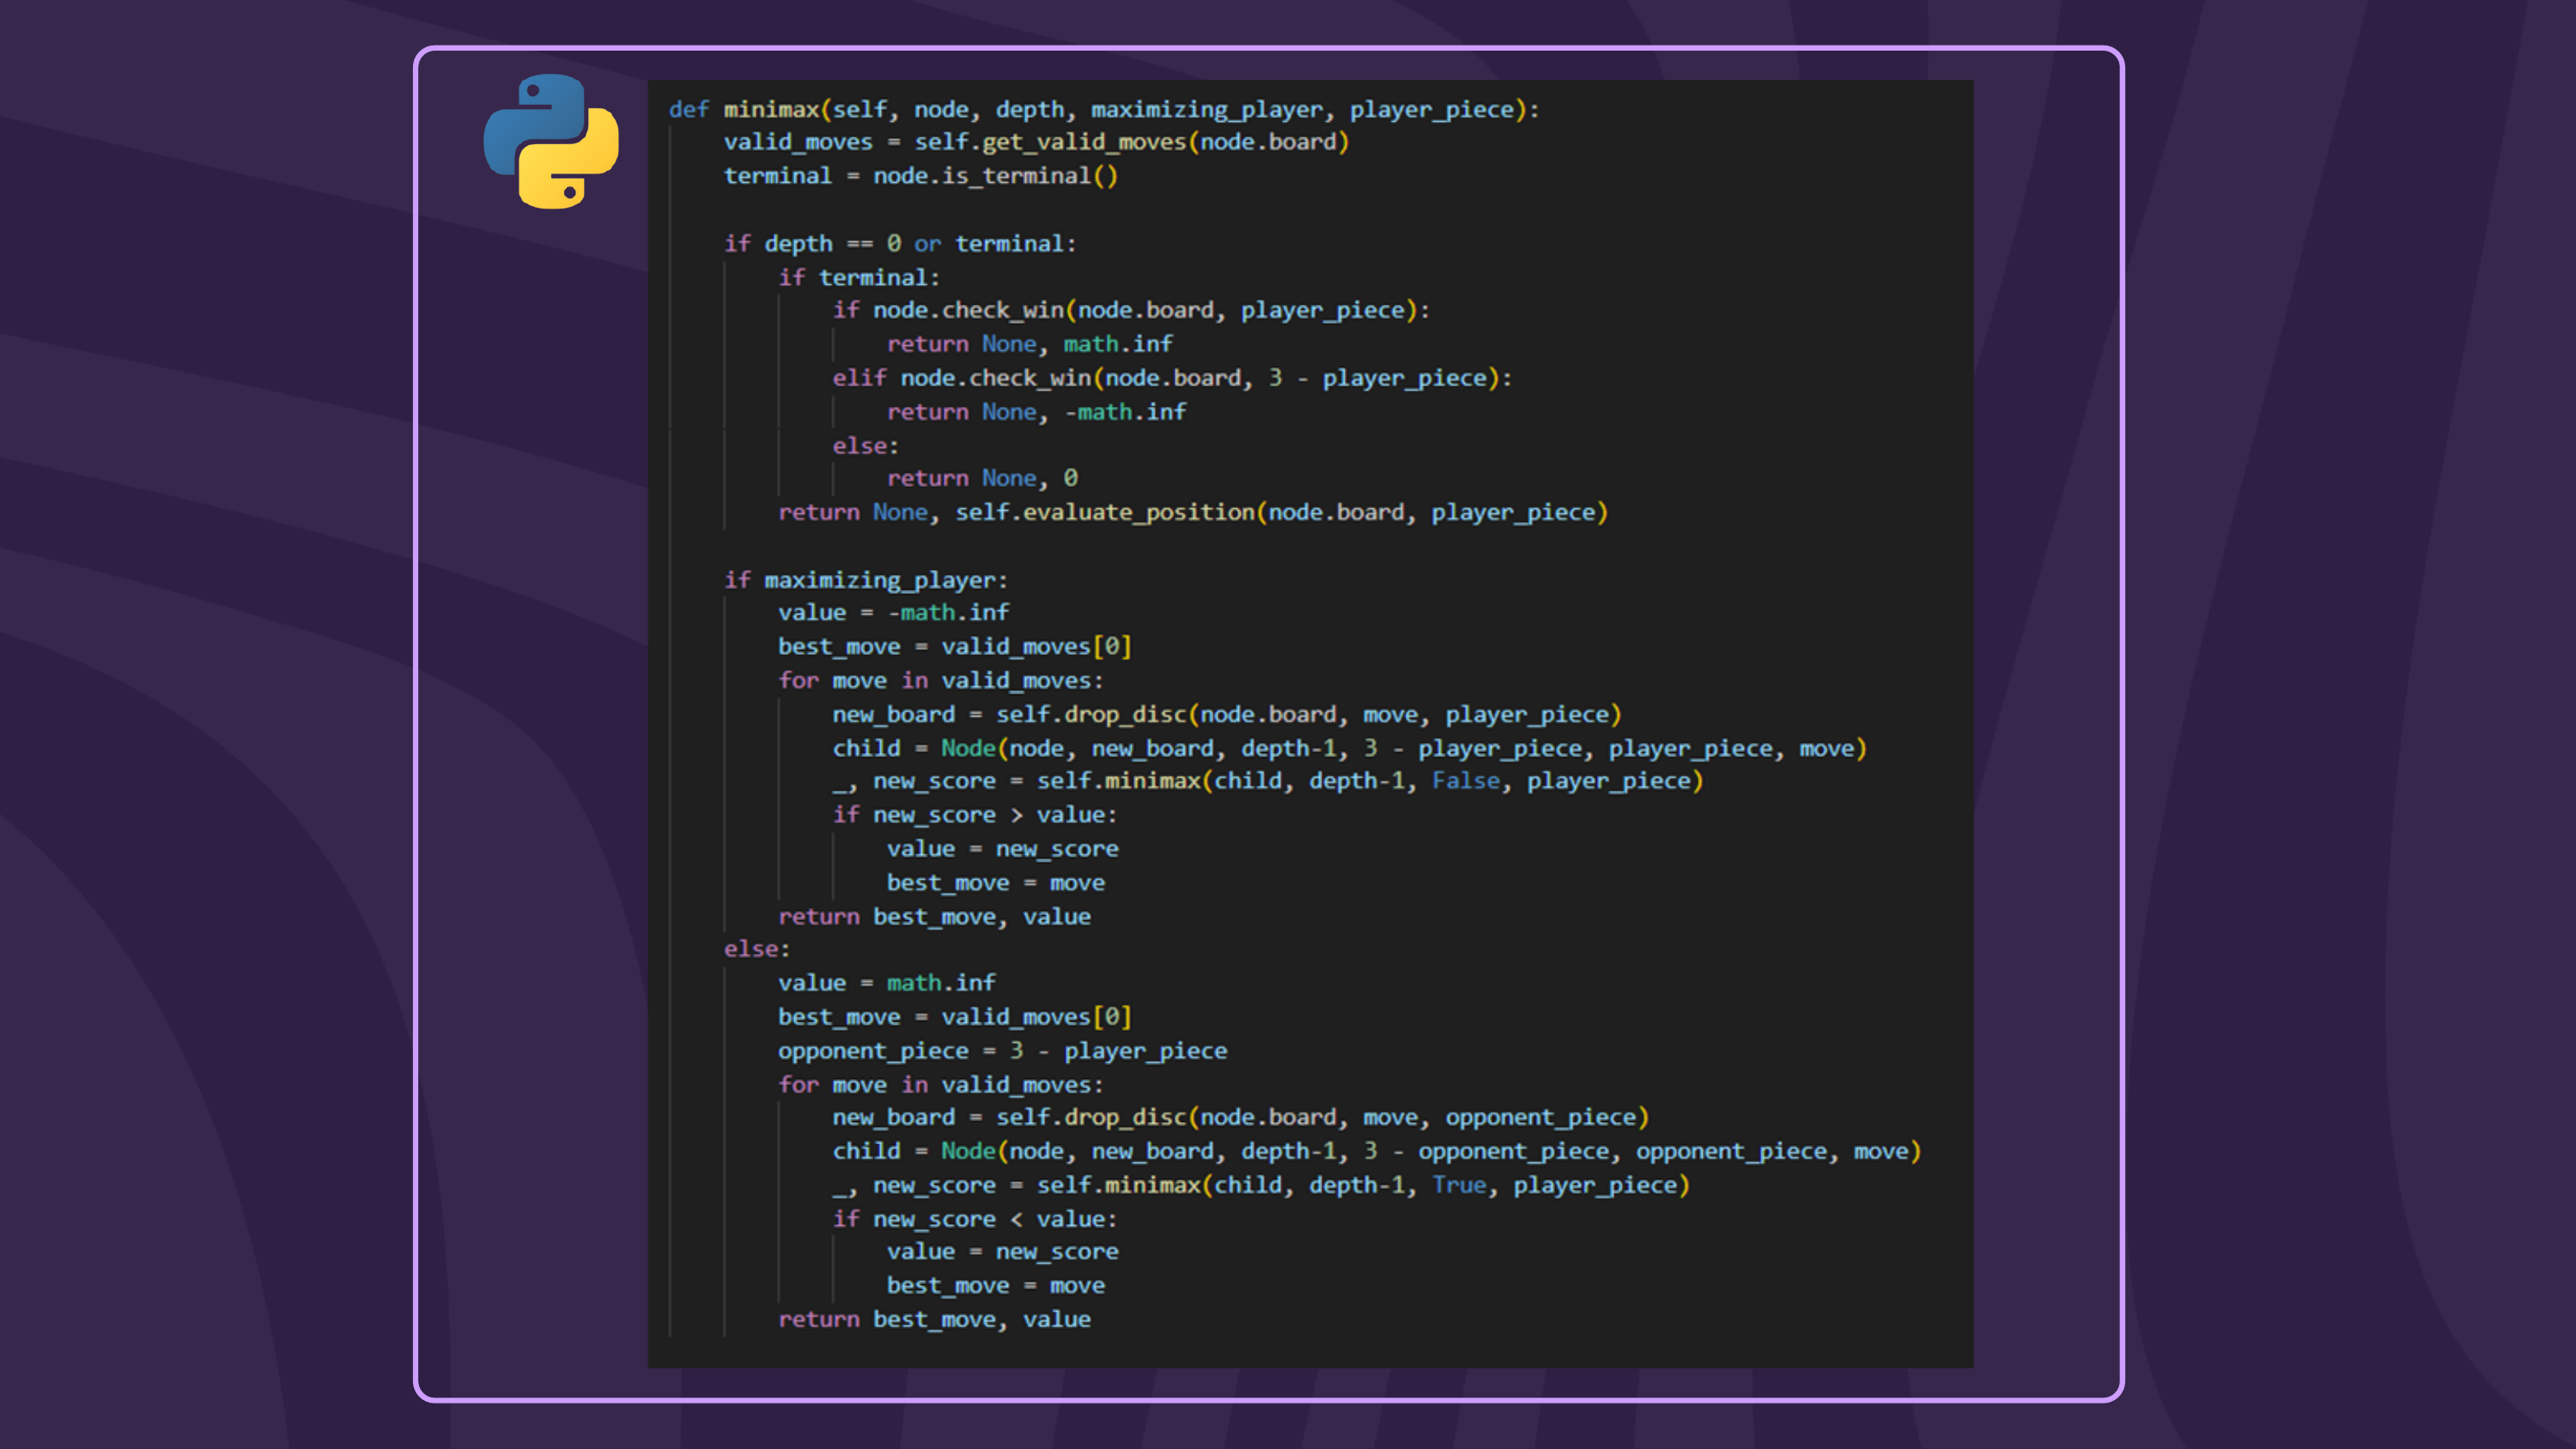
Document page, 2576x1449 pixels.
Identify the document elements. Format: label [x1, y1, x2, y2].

text_box [415, 47, 2123, 1401]
text_box [0, 0, 2576, 1449]
